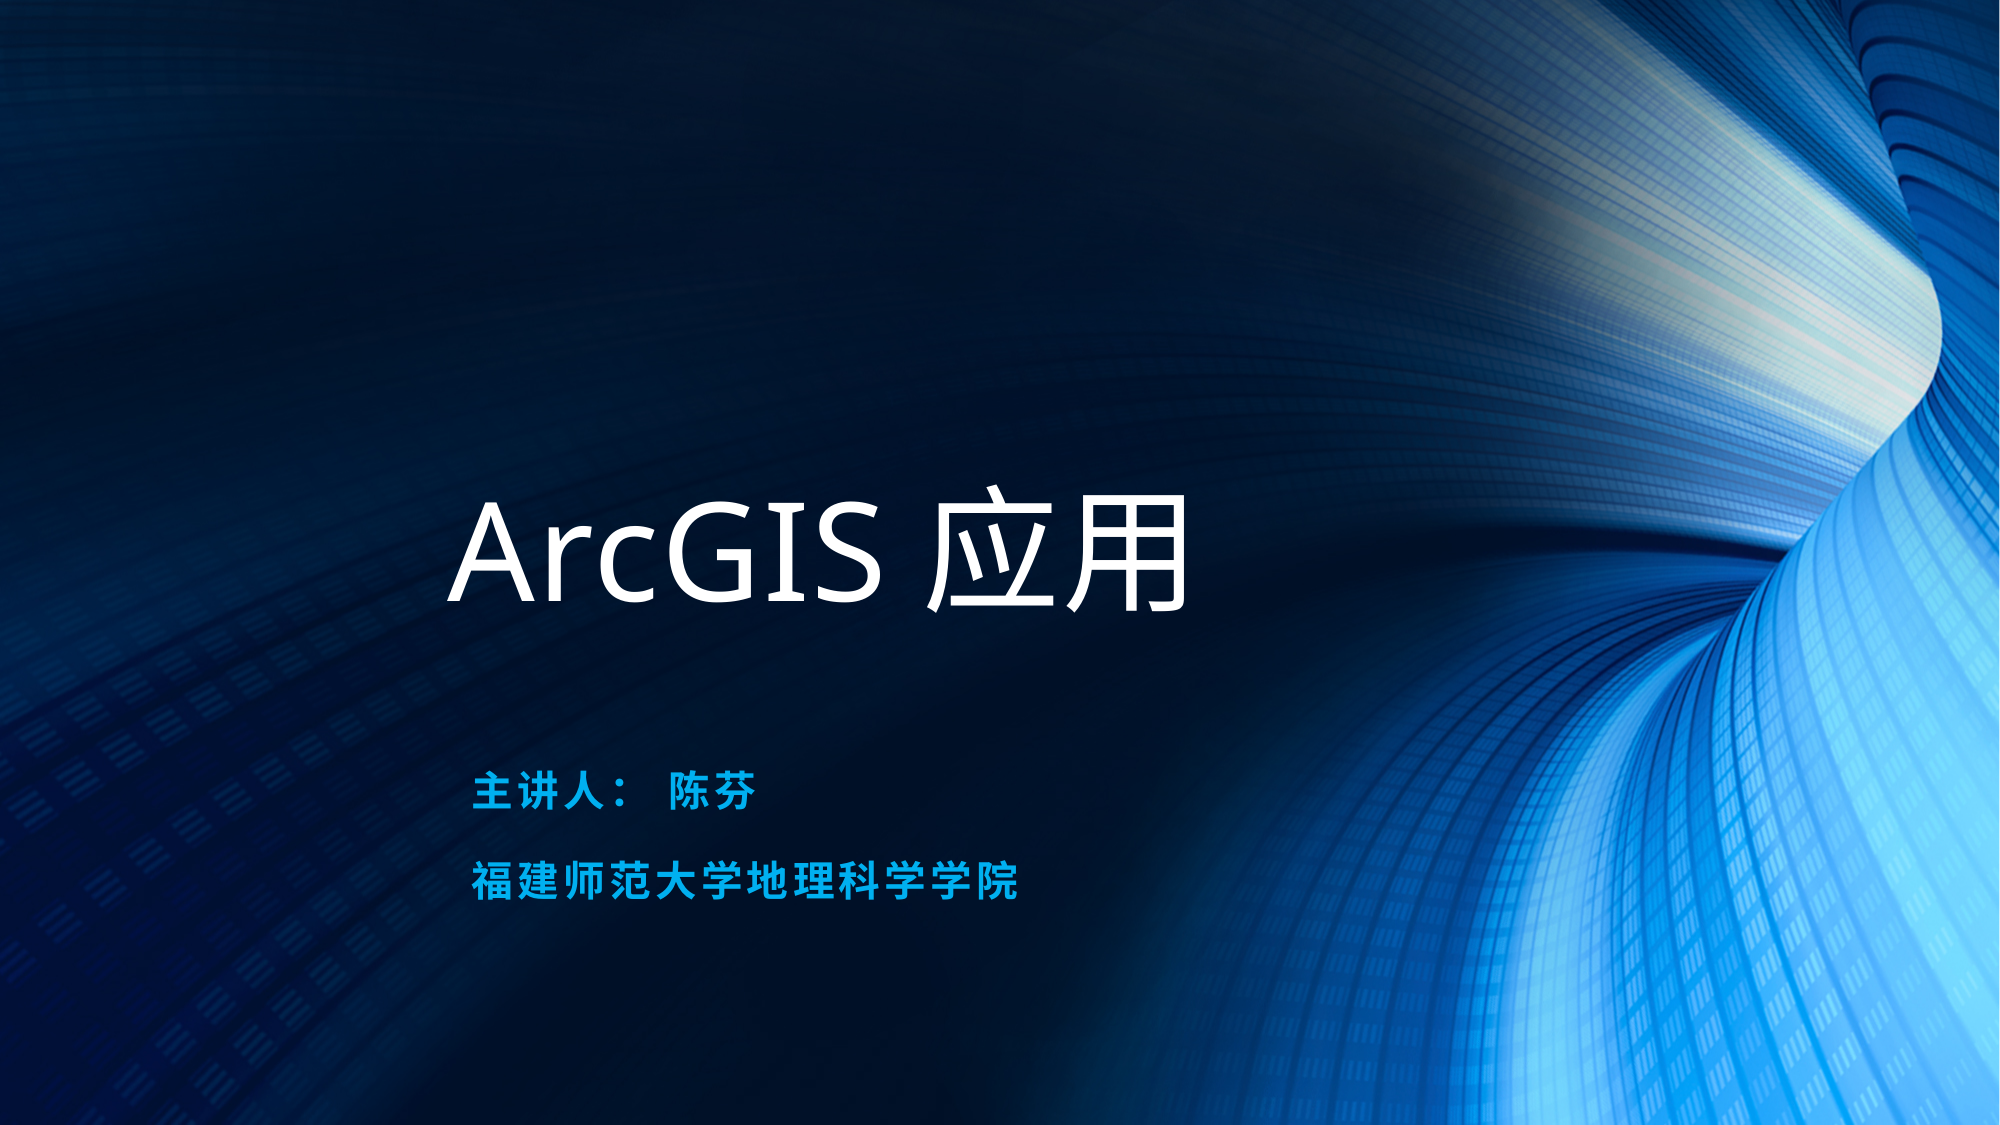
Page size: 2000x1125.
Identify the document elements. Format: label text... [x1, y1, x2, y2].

title ArcGIS应用 [432, 160, 1783, 636]
picture [0, 0, 2000, 1125]
subtitle 主讲人： 陈芬 福建师范大学地理科学学院 [456, 763, 1807, 964]
